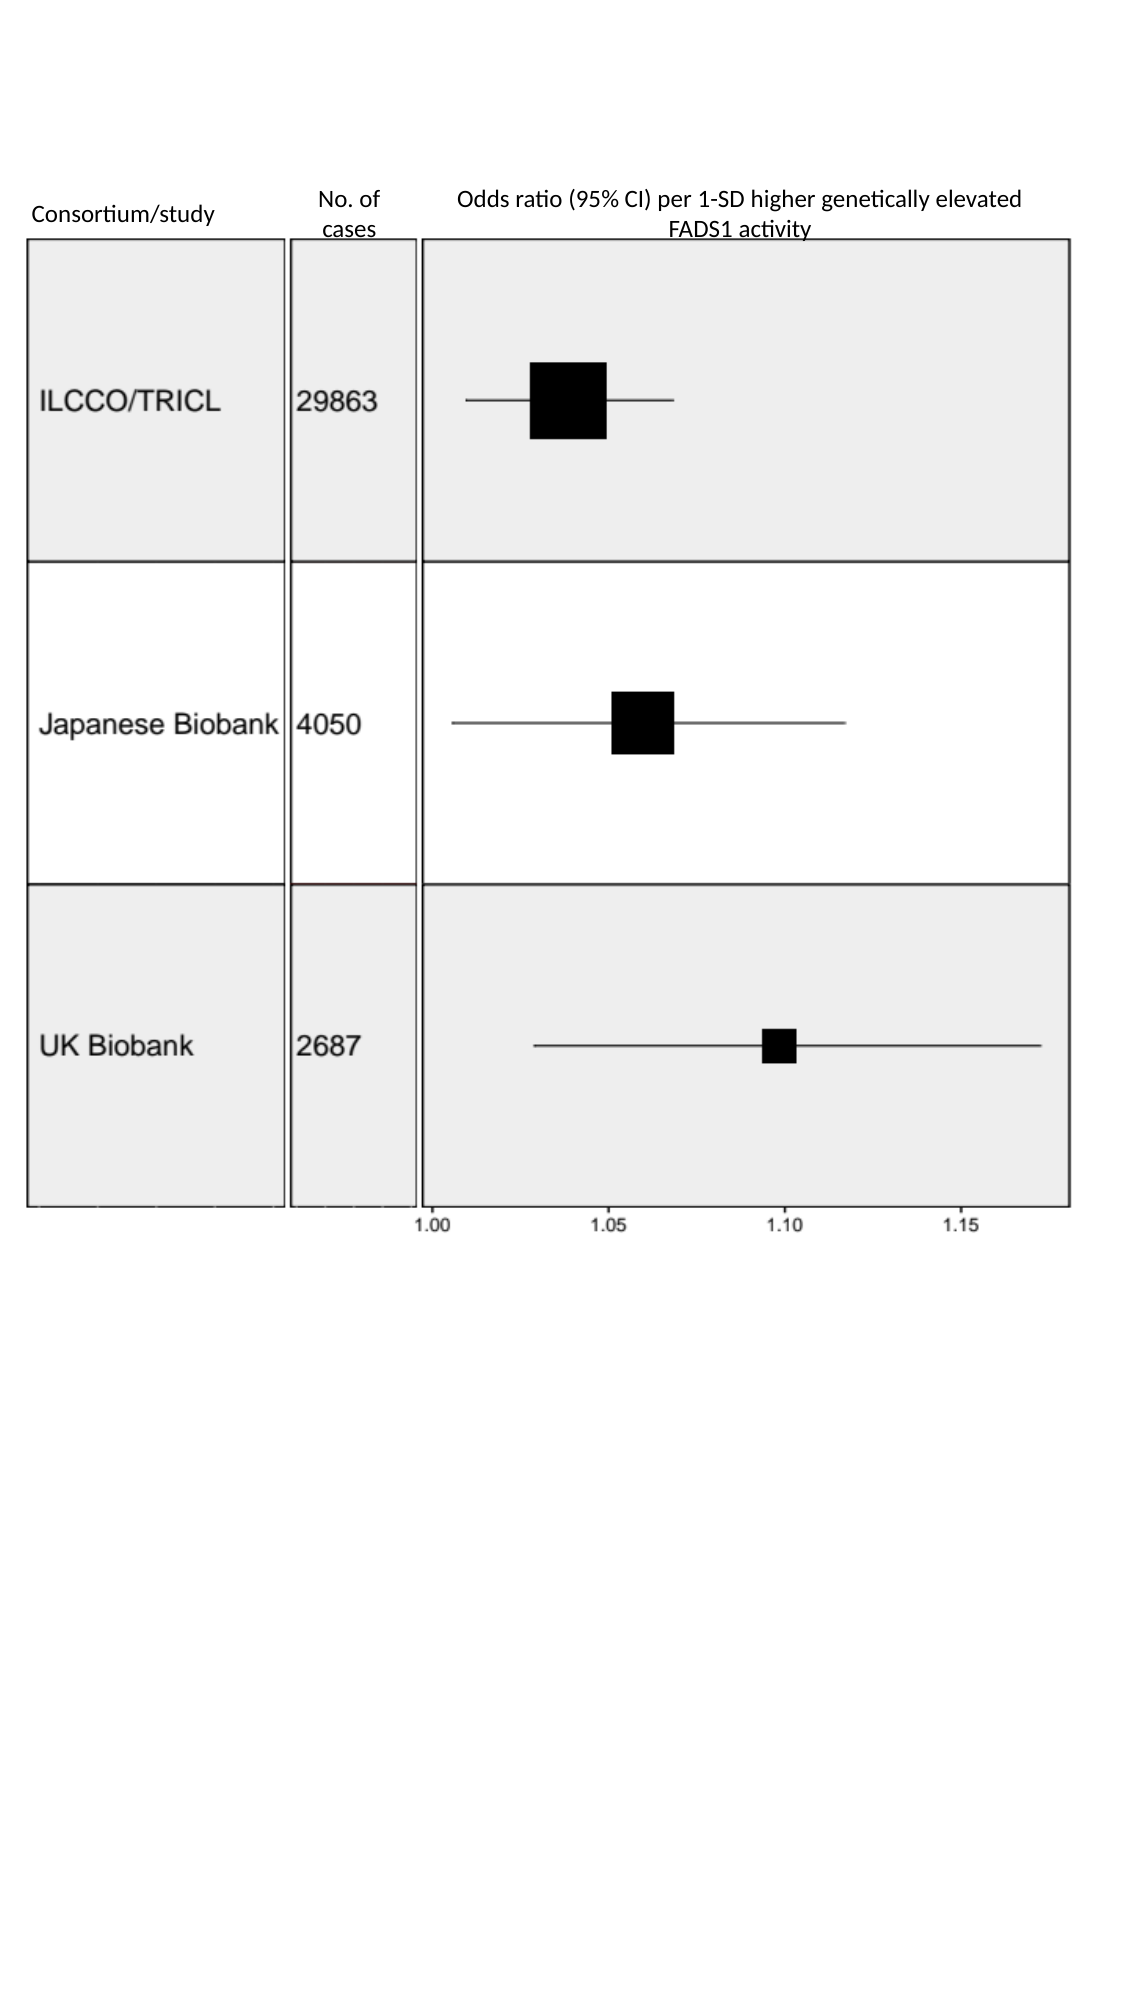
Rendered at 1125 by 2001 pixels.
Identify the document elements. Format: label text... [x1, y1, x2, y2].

picture [22, 212, 1073, 1263]
text_box Consortium/study [0, 190, 182, 235]
text_box No. of cases [182, 175, 517, 212]
text_box Odds ratio (95% CI) per 1-SD higher genetically elevated FADS1 activity [517, 175, 1073, 212]
